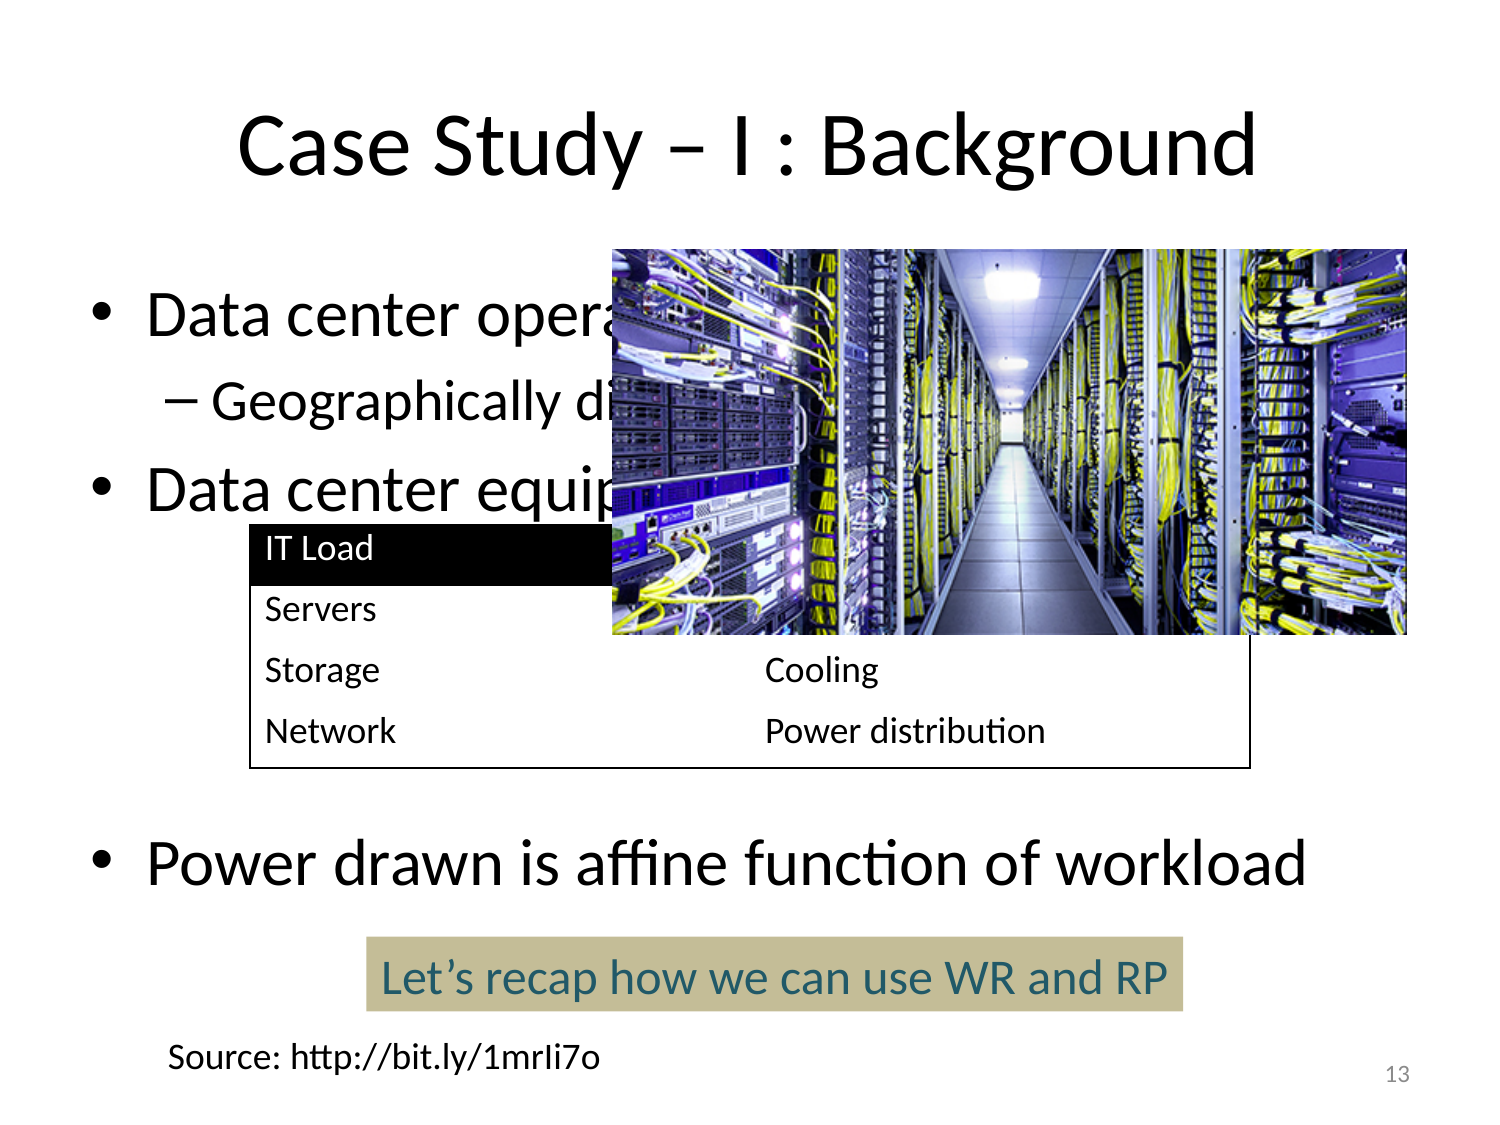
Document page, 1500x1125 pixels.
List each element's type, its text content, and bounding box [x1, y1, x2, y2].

table_header IT Load [251, 526, 607, 586]
text_box Let’s recap how we can use WR and RP [366, 936, 1184, 1012]
table_cell Storage [251, 647, 750, 707]
list Data center operator Geographically distributed data centers Data center equipment Power drawn is affine function of workload [75, 262, 1425, 1005]
slide_number 13 [1074, 1042, 1425, 1103]
table_cell Servers [251, 586, 750, 647]
picture [612, 249, 1407, 635]
title Case Study – I : Background [75, 45, 1425, 233]
table_cell Cooling [750, 647, 1249, 707]
table_cell Network [251, 707, 750, 767]
text_box Source: http://bit.ly/1mrIi7o [153, 1024, 616, 1085]
table_cell Power distribution [750, 707, 1249, 767]
